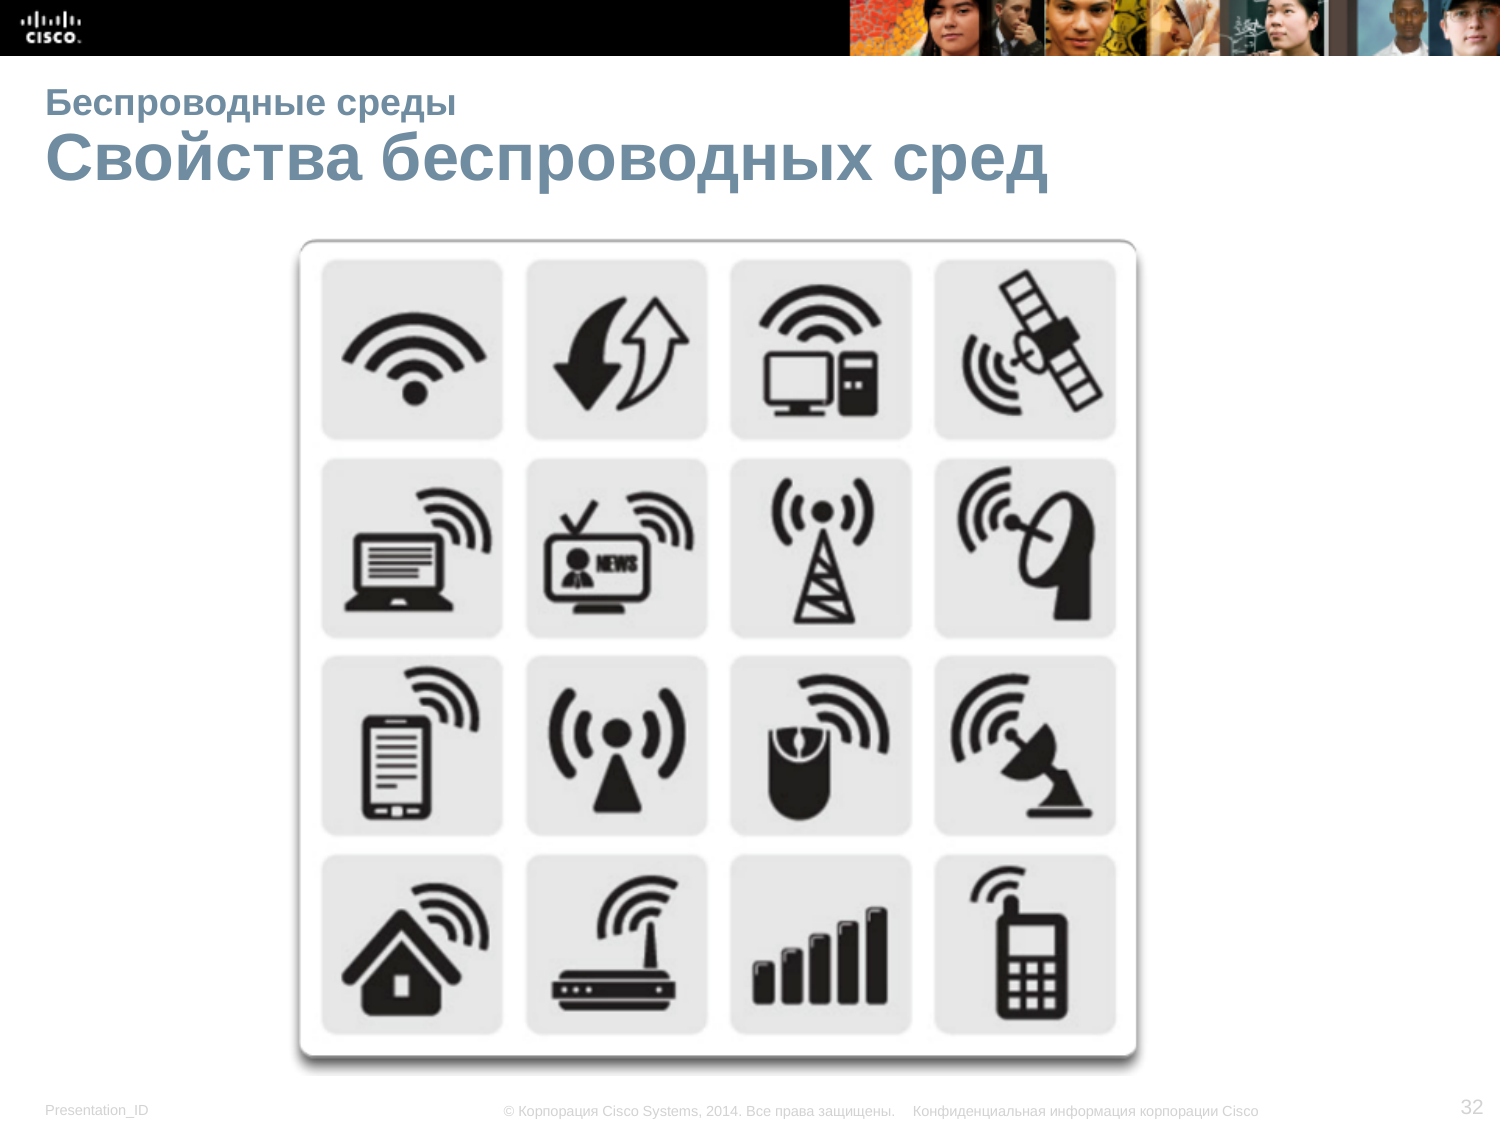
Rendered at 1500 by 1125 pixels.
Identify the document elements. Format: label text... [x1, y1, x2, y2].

title Беспроводные среды Свойства беспроводных сред [31, 64, 1471, 203]
picture [286, 233, 1153, 1076]
picture [0, 0, 1500, 56]
